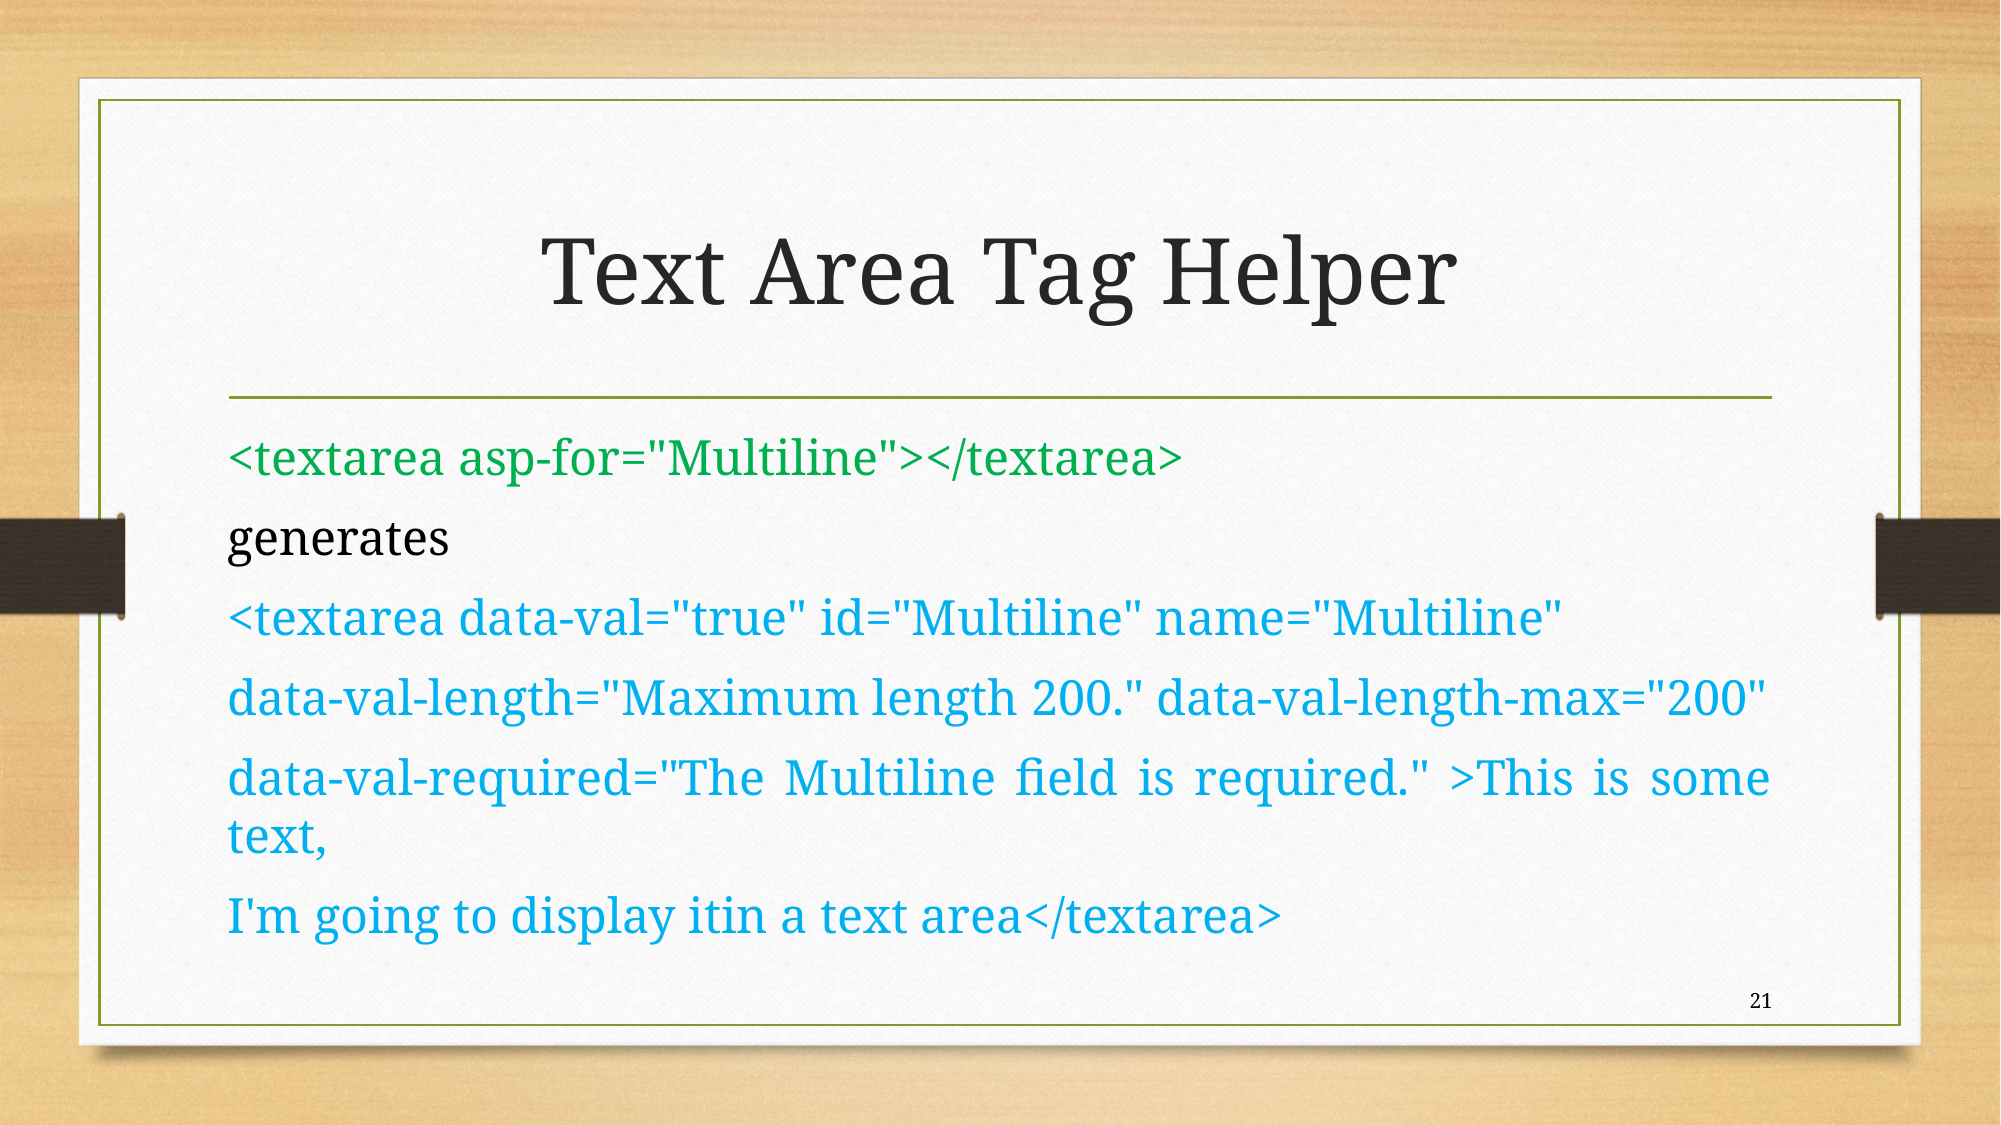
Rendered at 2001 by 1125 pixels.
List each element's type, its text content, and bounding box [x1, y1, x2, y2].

picture [0, 0, 2001, 1125]
title Text Area Tag Helper [212, 161, 1788, 375]
list <textarea asp-for="Multiline"></textarea> generates <textarea data-val="true" id="Multiline" name="Multiline" data-val-length="Maximum length 200." data-val-length-max="200" data-val-required="The Multiline field is required." >This is some text, I'm going to display itin a text area</textarea> [212, 419, 1788, 964]
slide_number 21 [1698, 979, 1788, 1025]
